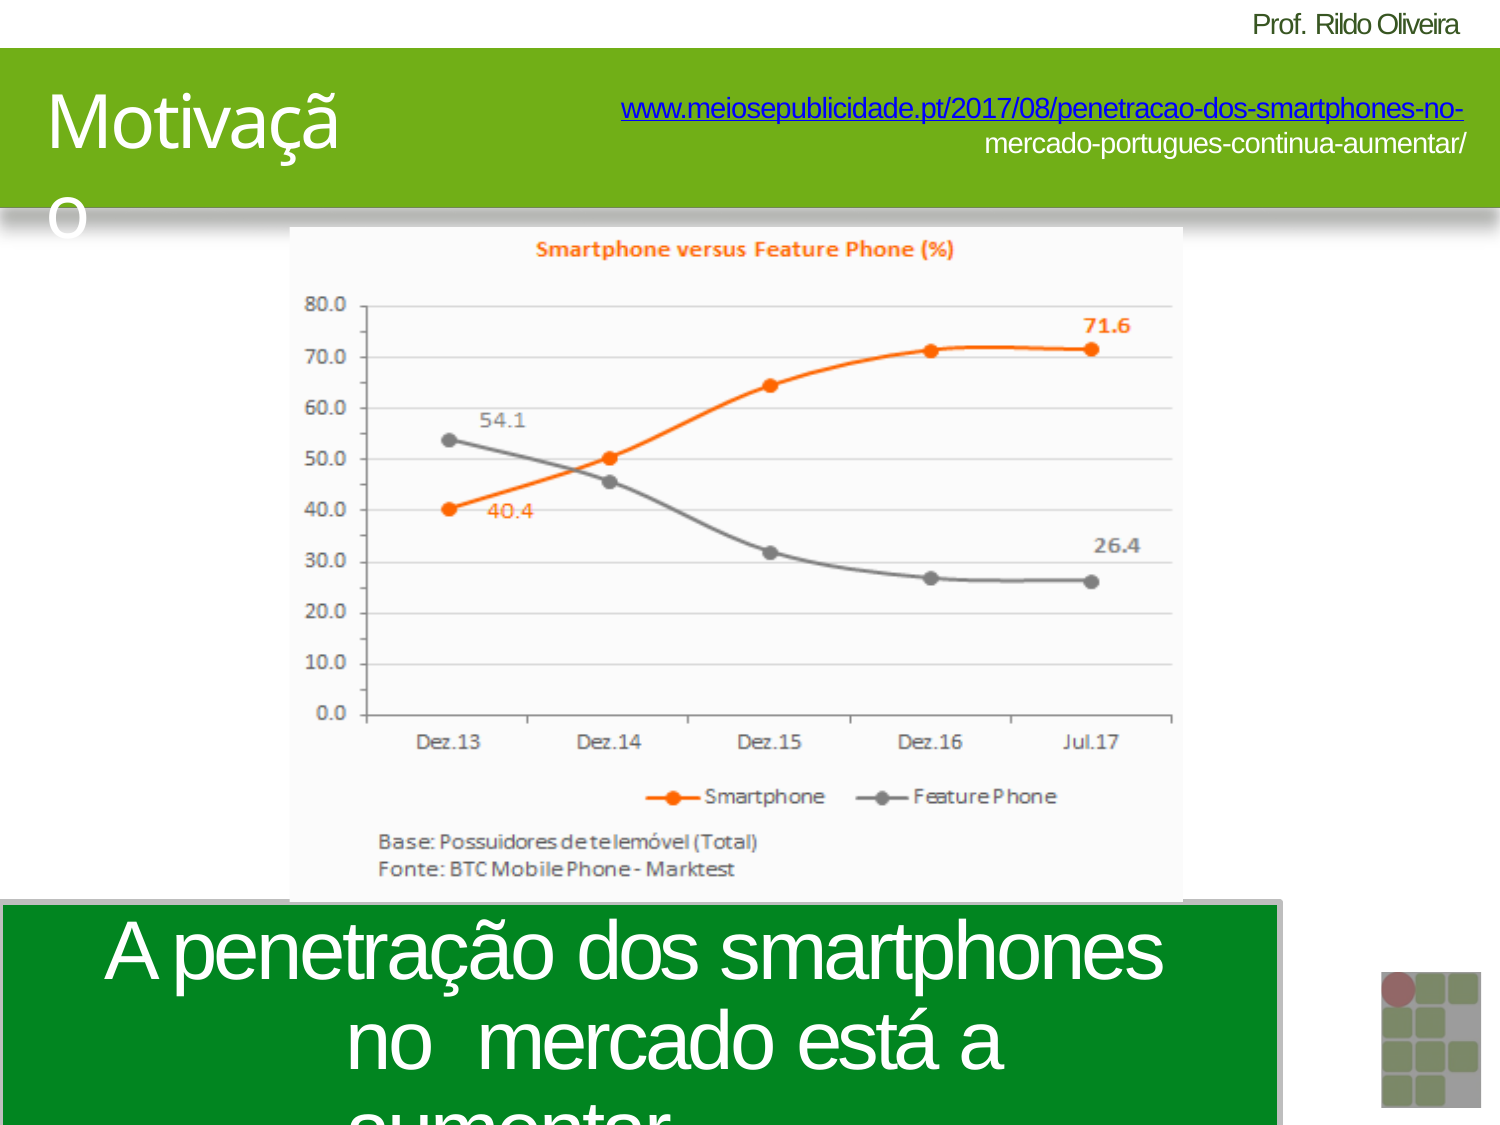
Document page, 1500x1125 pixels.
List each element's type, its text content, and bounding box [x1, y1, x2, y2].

text_box A penetração dos smartphones no mercado está a aumentar... [0, 902, 1280, 1125]
title Motivação [43, 71, 360, 262]
text_box [1381, 972, 1482, 1108]
text_box [289, 227, 1183, 902]
picture [0, 48, 1500, 386]
text_box www.meiosepublicidade.pt/2017/08/penetracao-dos-smartphones-no- mercado-portugues-continua-aumentar/ [618, 86, 1470, 159]
